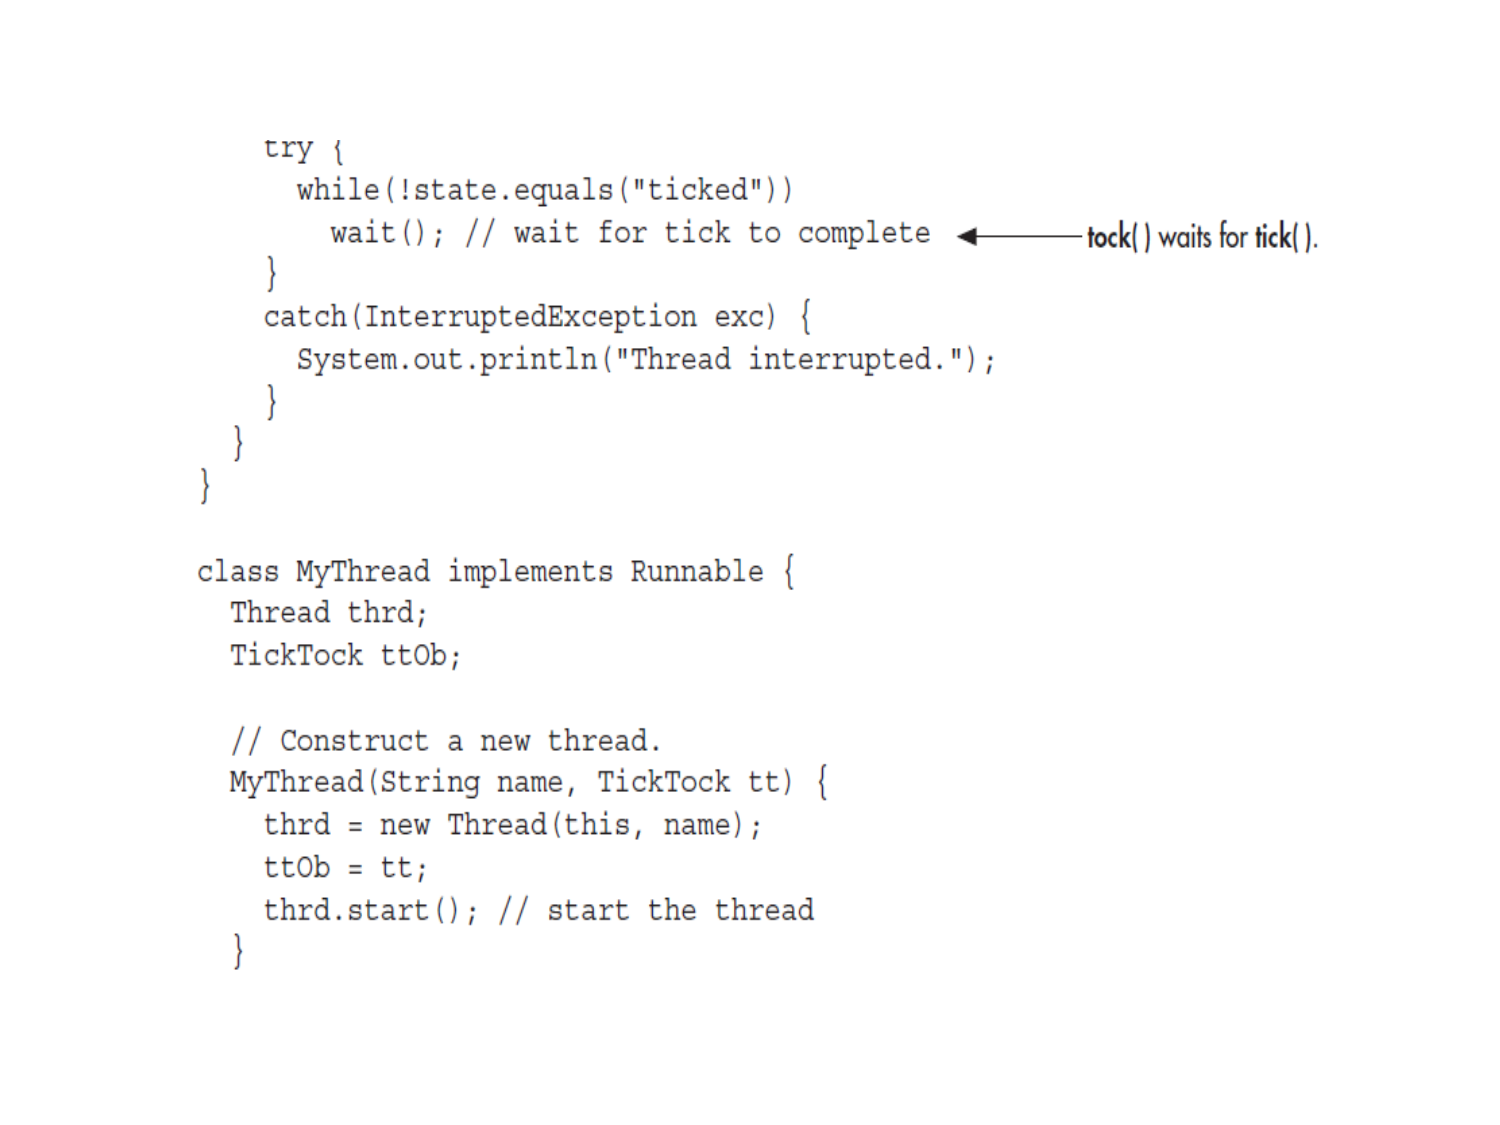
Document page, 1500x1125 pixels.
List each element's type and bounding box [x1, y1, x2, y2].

picture [196, 140, 1332, 976]
